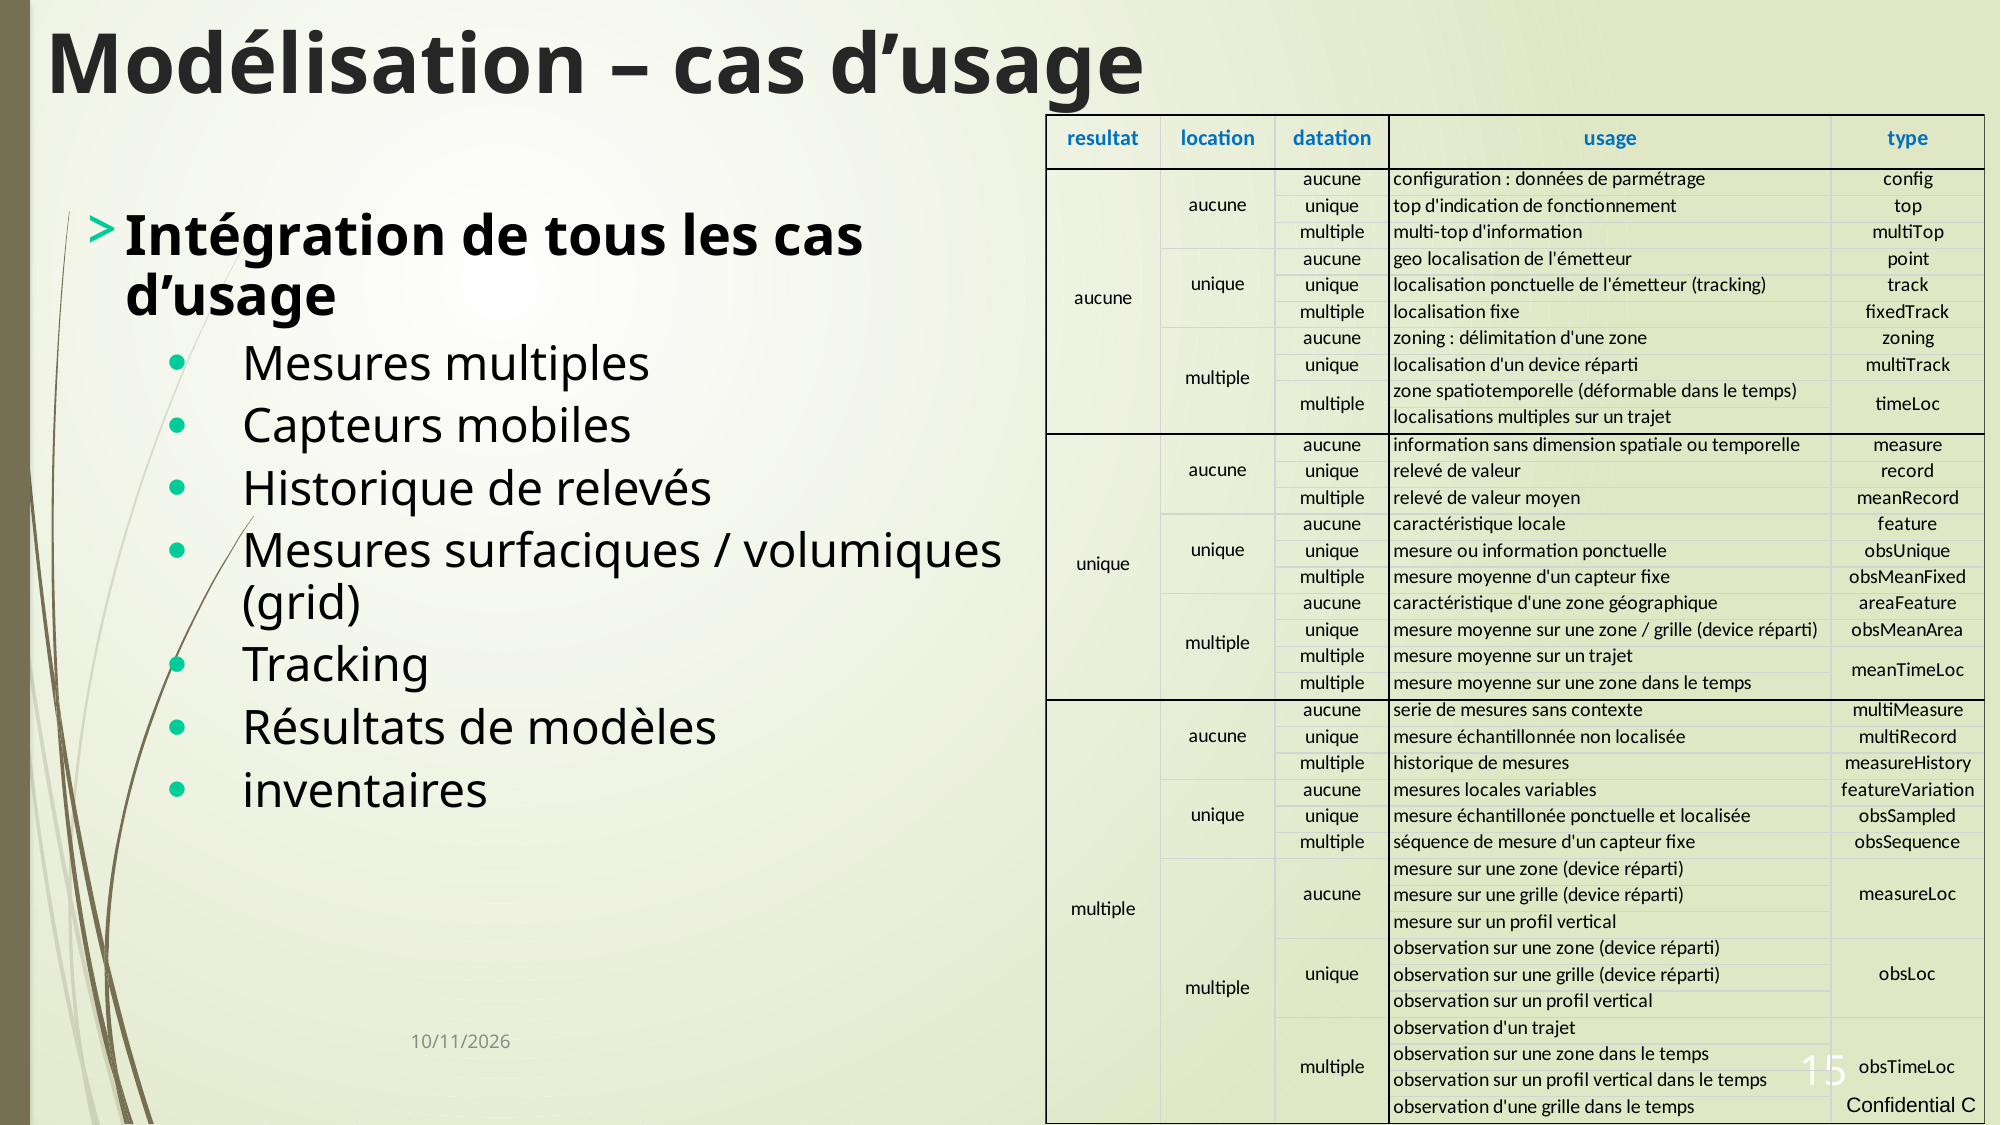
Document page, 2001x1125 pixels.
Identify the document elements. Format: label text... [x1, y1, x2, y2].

text_box Intégration de tous les cas d’usage Mesures multiples Capteurs mobiles Historique de relevés Mesures surfaciques / volumiques (grid) Tracking Résultats de modèles inventaires [67, 198, 1040, 927]
picture [1045, 114, 1986, 1125]
title Modélisation – cas d’usage [30, 2, 1638, 160]
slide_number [75, 1012, 526, 1073]
